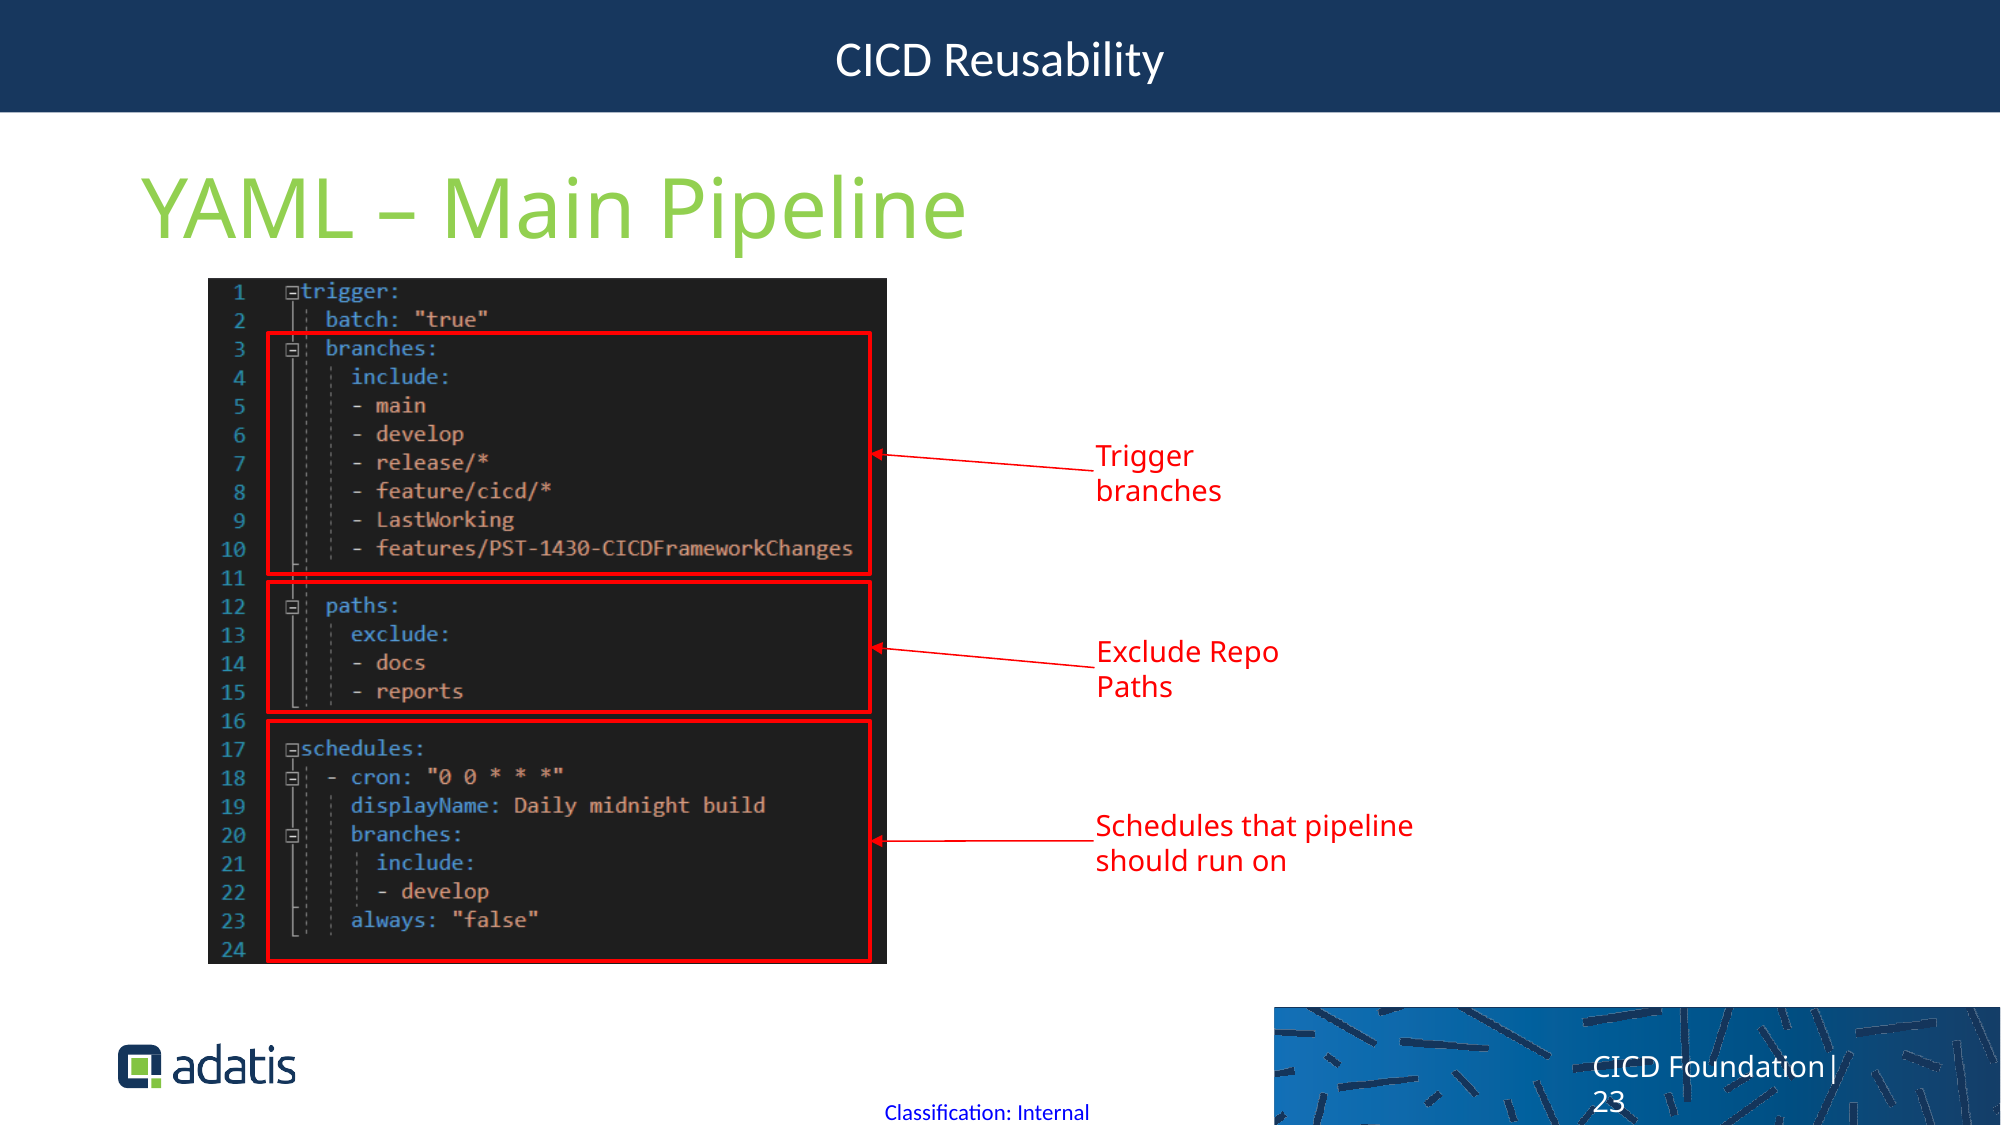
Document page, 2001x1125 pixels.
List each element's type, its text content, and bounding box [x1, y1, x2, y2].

text_box Schedules that pipeline should run on [1093, 804, 1445, 877]
picture [250, 1045, 296, 1084]
text_box Trigger branches [1093, 434, 1300, 507]
picture [197, 1043, 221, 1084]
slide_number CICD Foundation| 23 [1590, 1047, 1887, 1084]
picture [224, 1056, 246, 1084]
picture [208, 278, 887, 964]
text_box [869, 646, 1095, 651]
picture [173, 1056, 194, 1084]
text_box YAML – Main Pipeline [139, 152, 2000, 255]
text_box CICD Reusability [0, 0, 2000, 115]
text_box Exclude Repo Paths [1094, 631, 1348, 704]
picture [1274, 1008, 2001, 1125]
